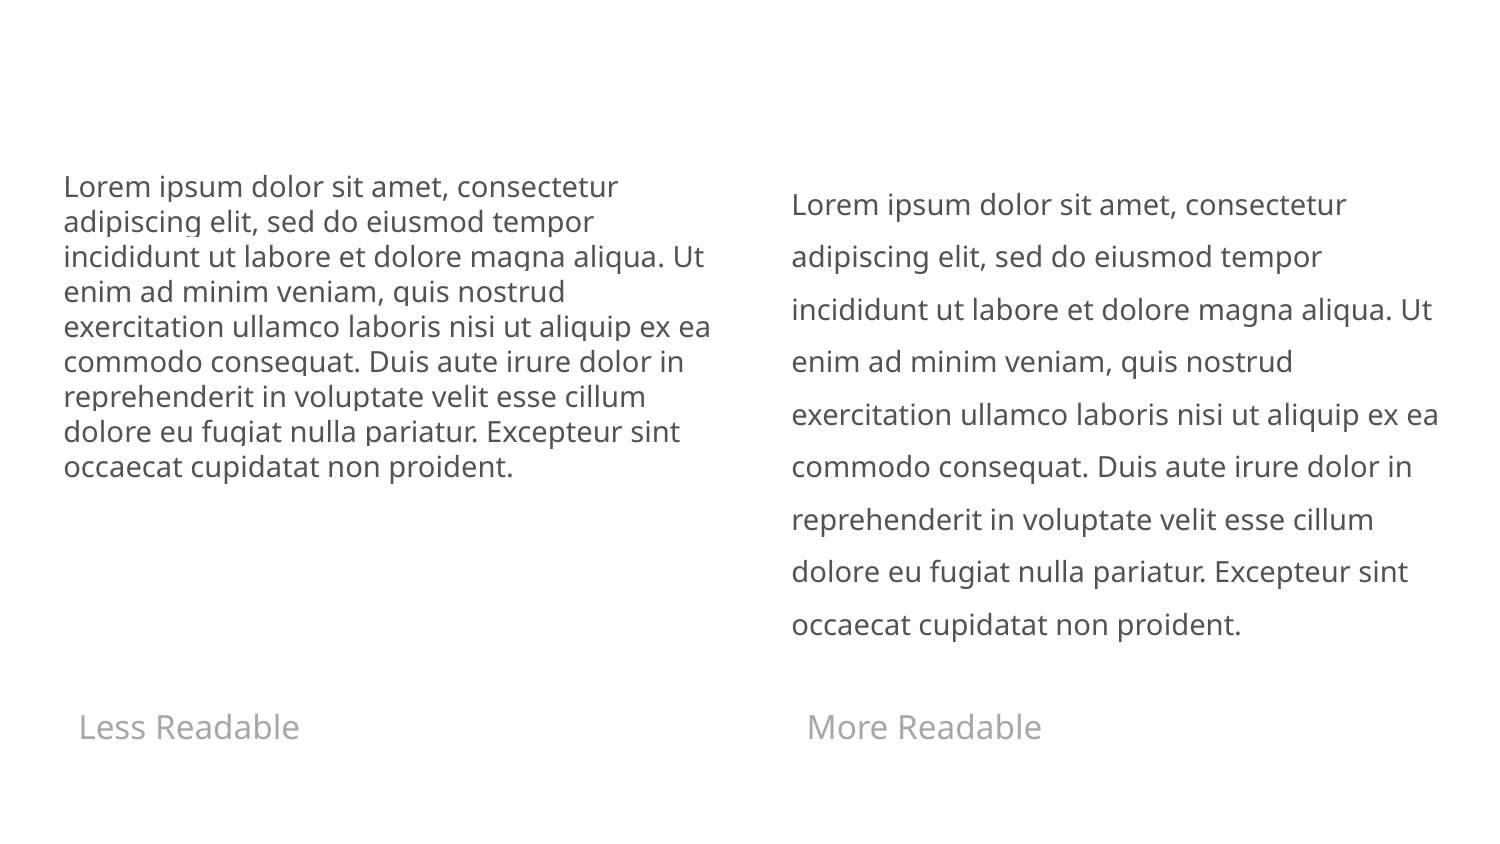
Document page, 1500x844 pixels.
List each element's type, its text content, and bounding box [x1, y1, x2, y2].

text_box Lorem ipsum dolor sit amet, consectetur adipiscing elit, sed do eiusmod tempor incididunt ut labore et dolore magna aliqua. Ut enim ad minim veniam, quis nostrud exercitation ullamco laboris nisi ut aliquip ex ea commodo consequat. Duis aute irure dolor in reprehenderit in voluptate velit esse cillum dolore eu fugiat nulla pariatur. Excepteur sint occaecat cupidatat non proident. [791, 168, 1452, 625]
list Less Readable [63, 704, 386, 742]
list More Readable [791, 704, 1115, 742]
text_box Lorem ipsum dolor sit amet, consectetur adipiscing elit, sed do eiusmod tempor incididunt ut labore et dolore magna aliqua. Ut enim ad minim veniam, quis nostrud exercitation ullamco laboris nisi ut aliquip ex ea commodo consequat. Duis aute irure dolor in reprehenderit in voluptate velit esse cillum dolore eu fugiat nulla pariatur. Excepteur sint occaecat cupidatat non proident. [63, 168, 724, 545]
